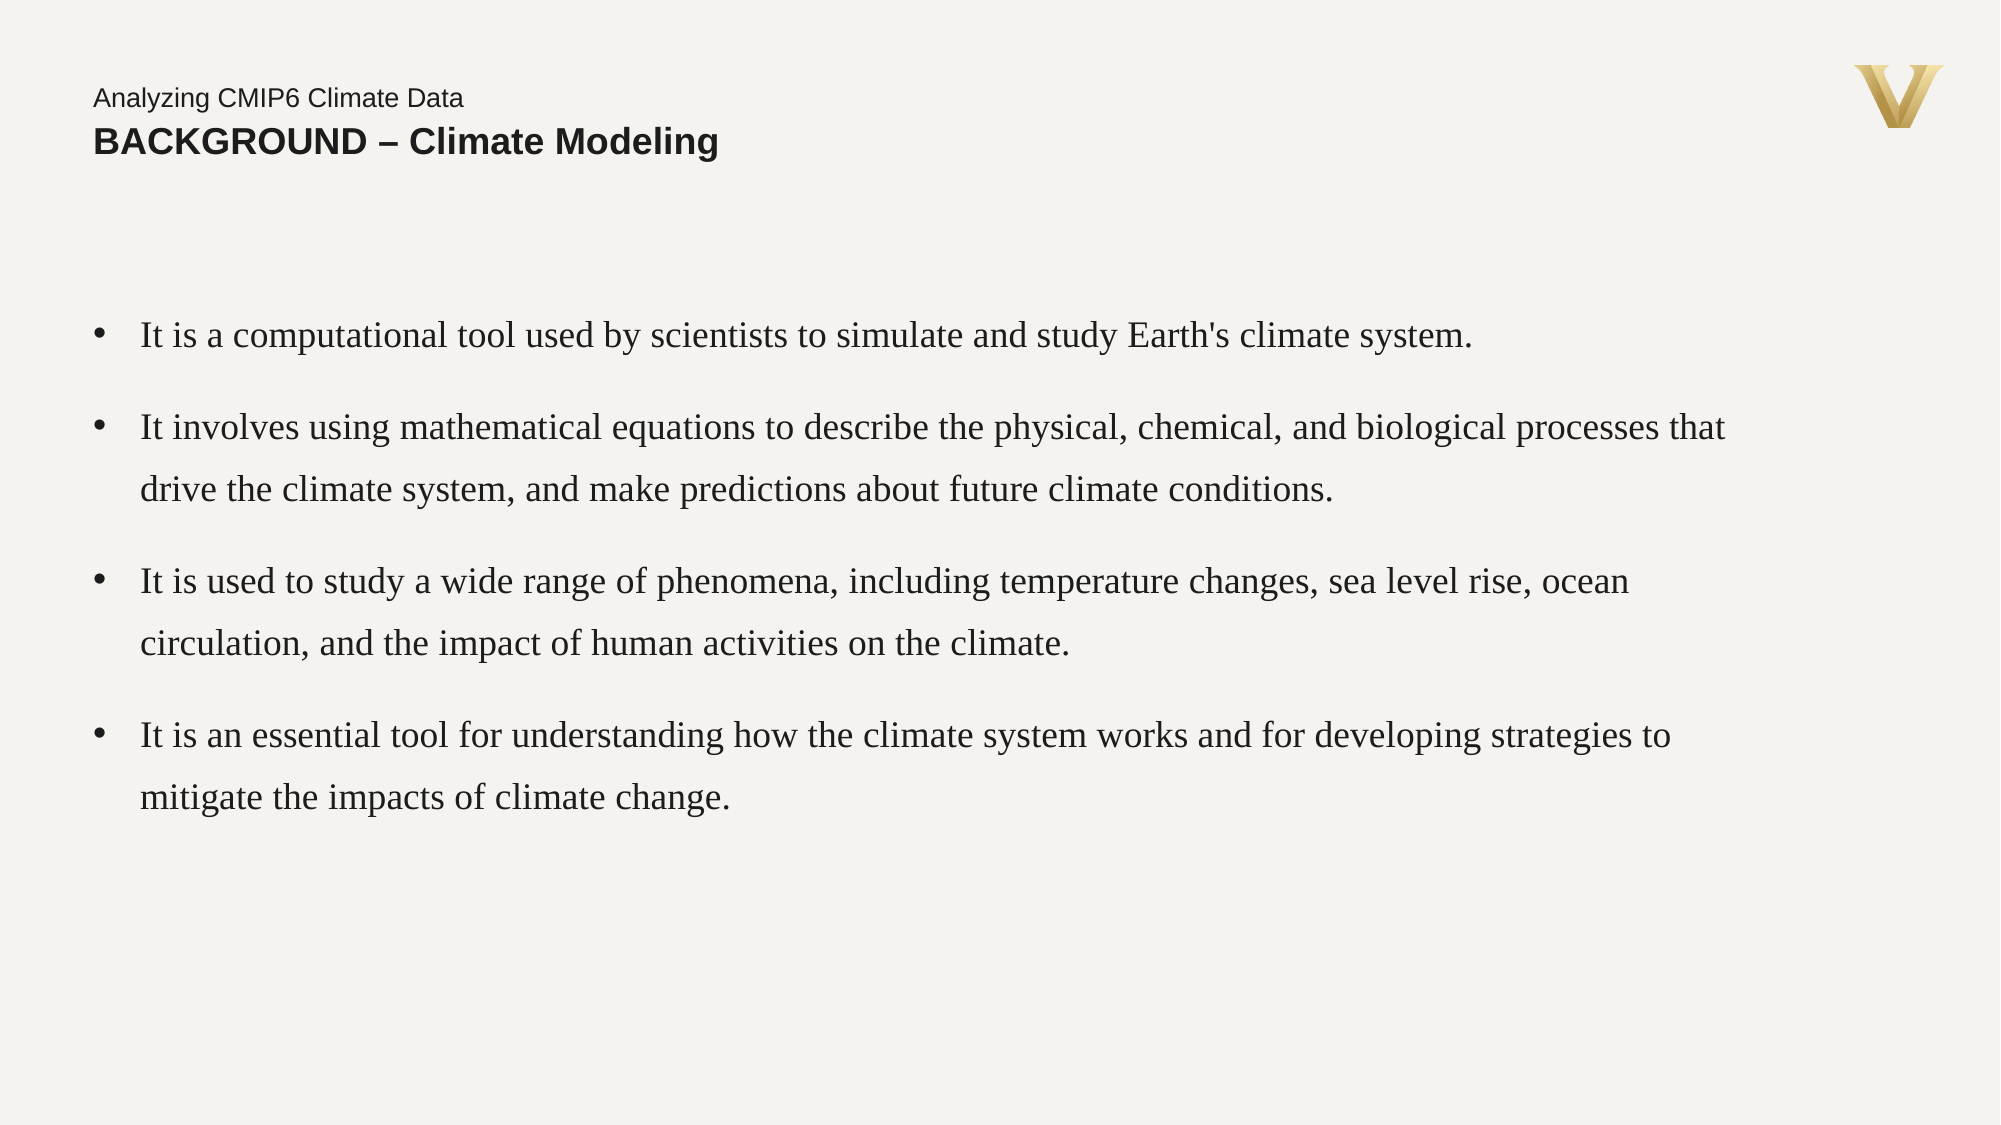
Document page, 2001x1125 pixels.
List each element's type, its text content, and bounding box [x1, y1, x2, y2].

list BACKGROUND – Climate Modeling [78, 114, 1000, 210]
list It is a computational tool used by scientists to simulate and study Earth's climate system. It involves using mathematical equations to describe the physical, chemical, and biological processes that drive the climate system, and make predictions about future climate conditions. It is used to study a wide range of phenomena, including temperature changes, sea level rise, ocean circulation, and the impact of human activities on the climate. It is an essential tool for understanding how the climate system works and for developing strategies to mitigate the impacts of climate change. [78, 284, 1800, 720]
list Analyzing CMIP6 Climate Data [78, 39, 1000, 114]
picture [1854, 65, 1944, 128]
